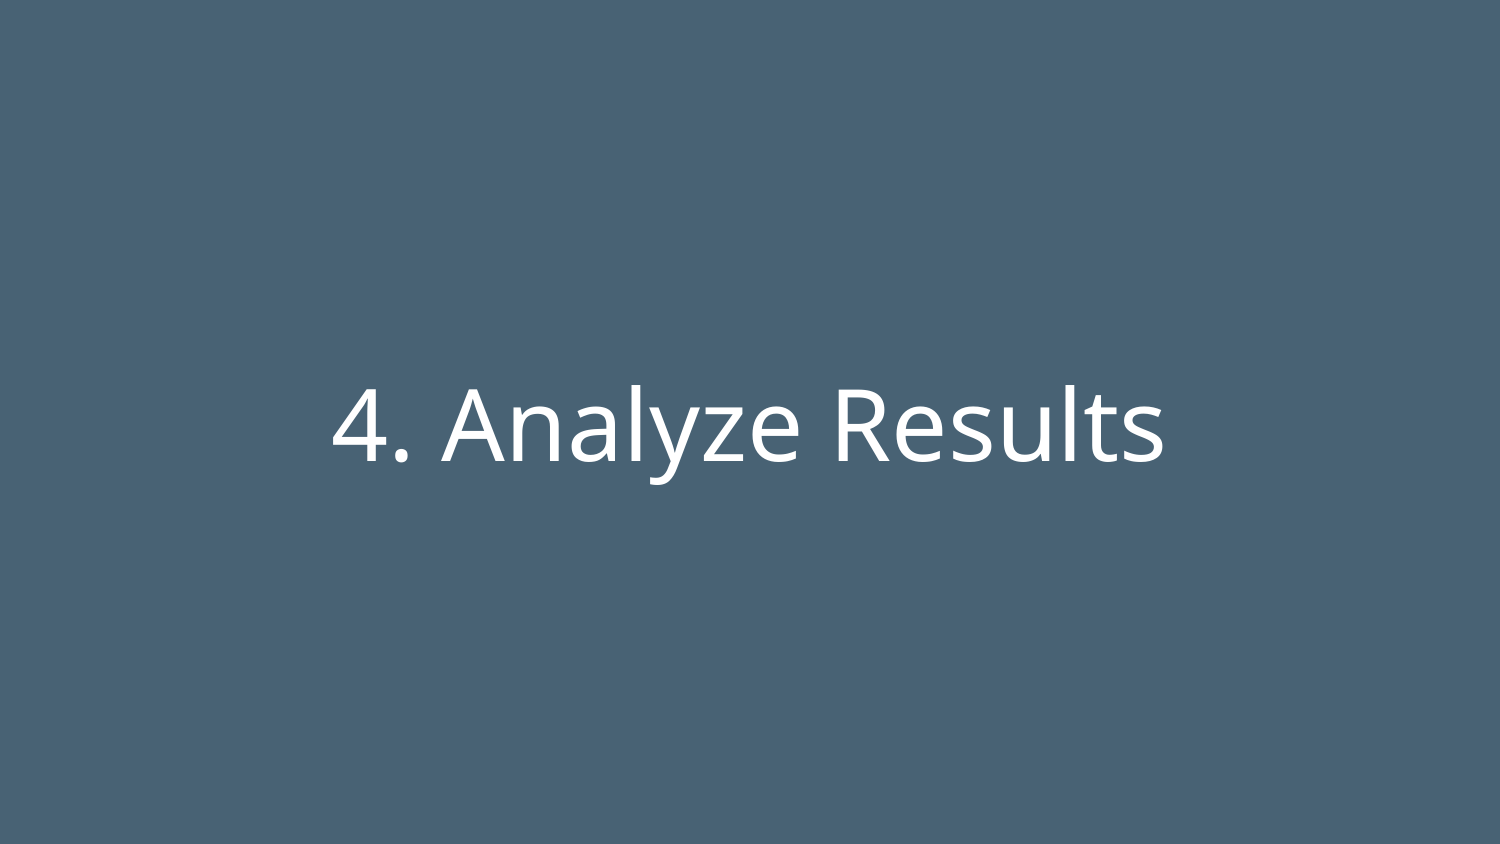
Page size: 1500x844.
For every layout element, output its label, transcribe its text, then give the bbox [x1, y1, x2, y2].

text_box 4. Analyze Results [123, 253, 1377, 591]
